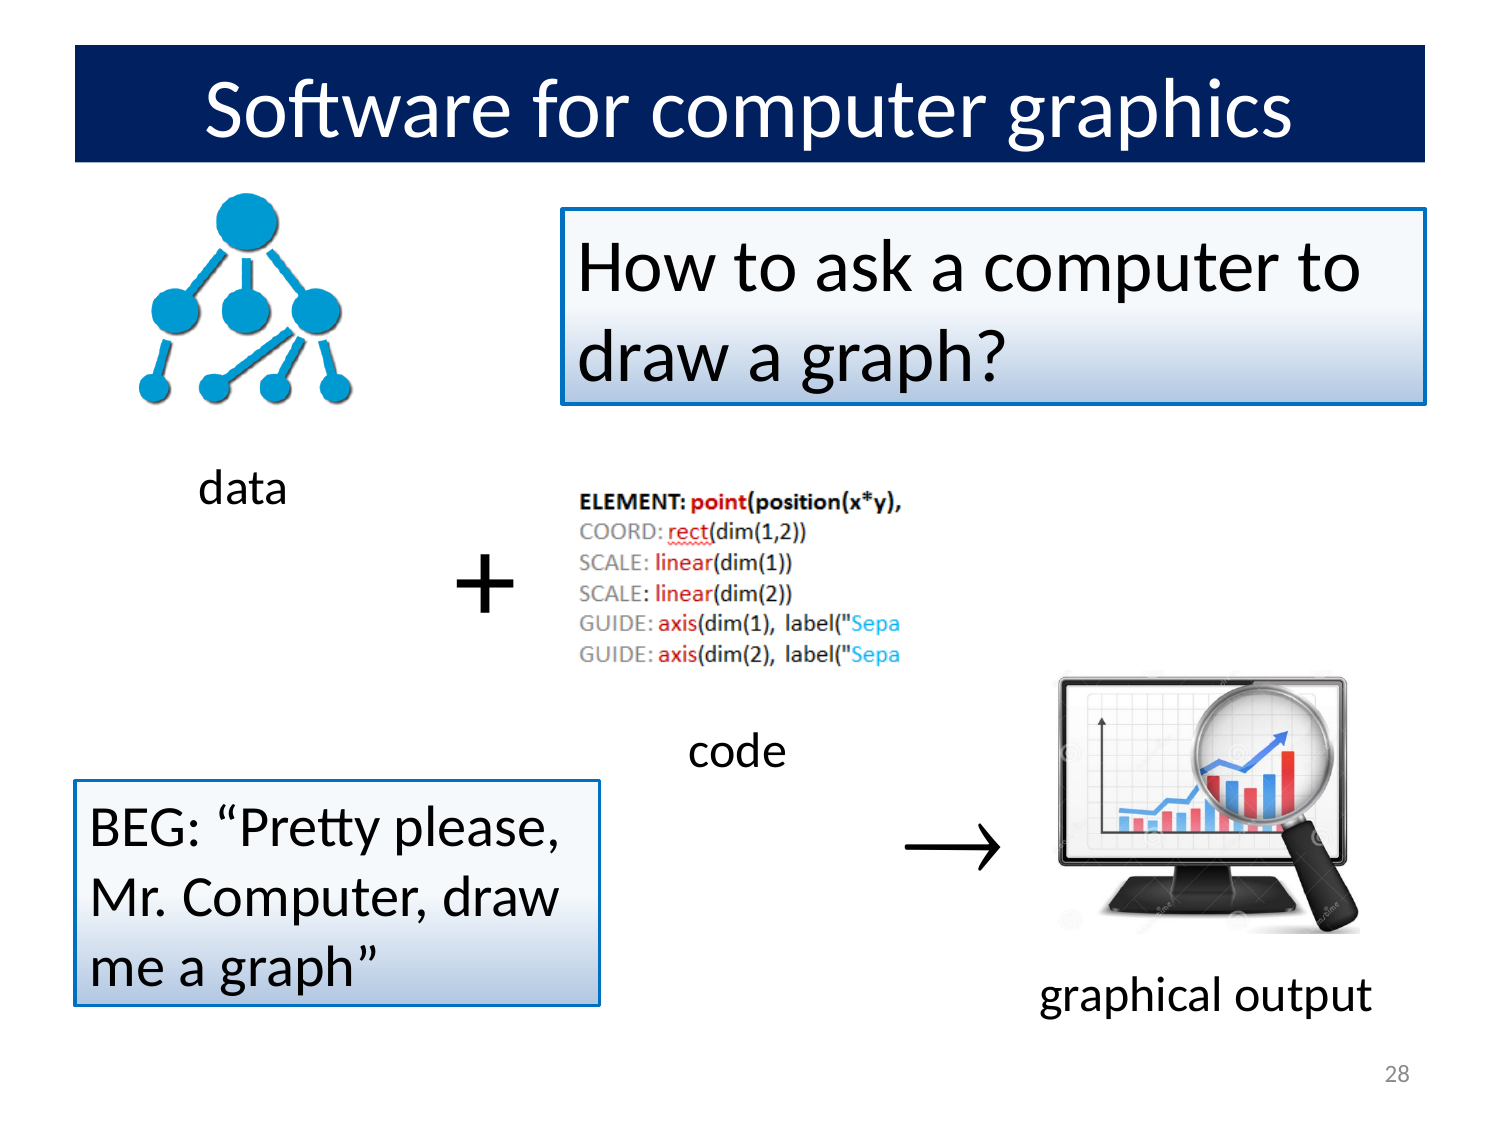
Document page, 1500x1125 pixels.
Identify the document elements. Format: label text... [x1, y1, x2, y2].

slide_number 28 [1074, 1042, 1425, 1103]
title Software for computer graphics [75, 45, 1425, 163]
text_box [411, 487, 902, 786]
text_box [74, 166, 413, 524]
text_box How to ask a computer to draw a graph? [562, 209, 1425, 404]
text_box BEG: “Pretty please, Mr. Computer, draw me a graph” [74, 780, 600, 1006]
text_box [889, 669, 1401, 1030]
